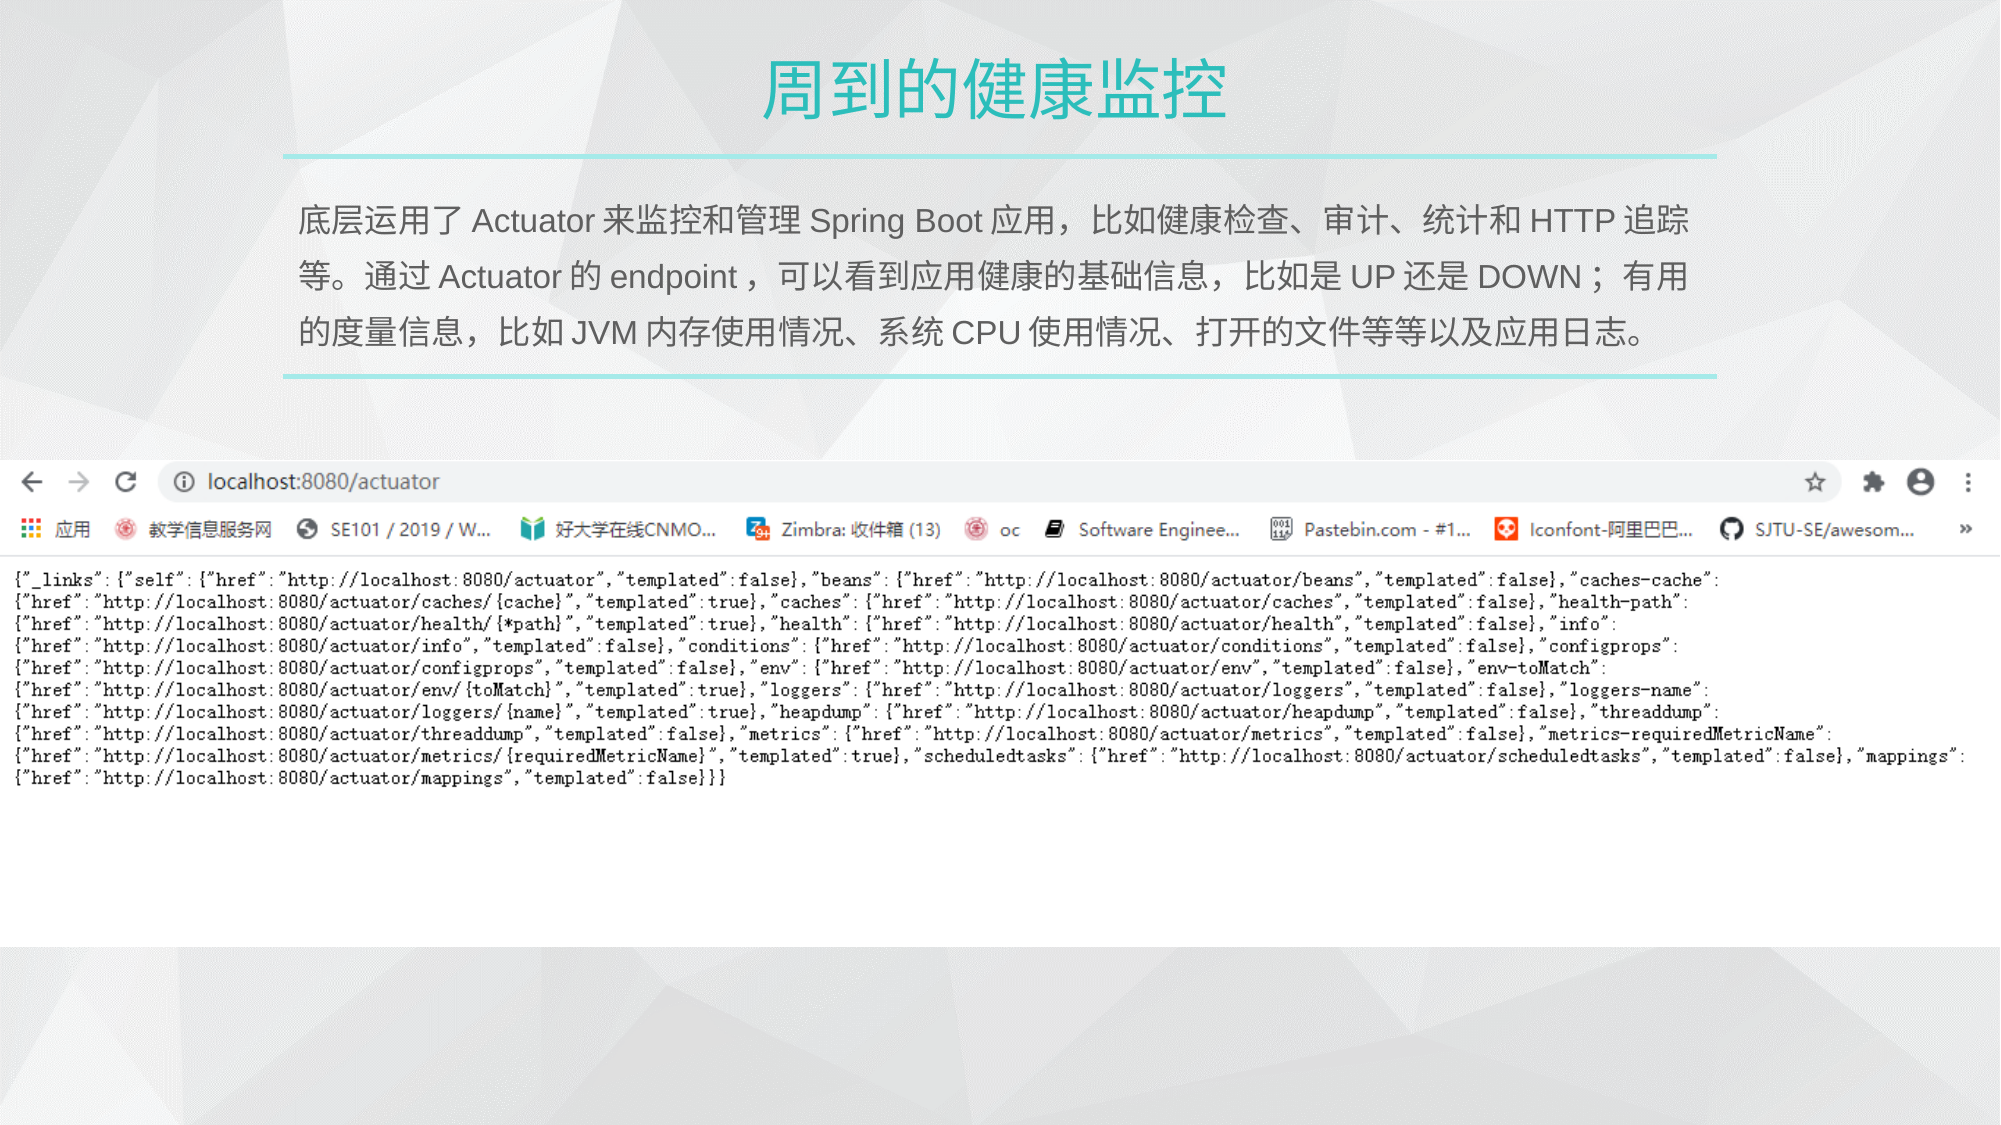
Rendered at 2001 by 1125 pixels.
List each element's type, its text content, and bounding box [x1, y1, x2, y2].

list 底层运用了Actuator来监控和管理Spring Boot应用，比如健康检查、审计、统计和HTTP追踪等。通过Actuator的endpoint，可以看到应用健康的基础信息，比如是UP还是DOWN；有用的度量信息，比如JVM内存使用情况、系统CPU使用情况、打开的文件等等以及应用日志。 [283, 157, 1717, 376]
picture [0, 0, 2000, 1125]
title 周到的健康监控 [277, 49, 1713, 156]
